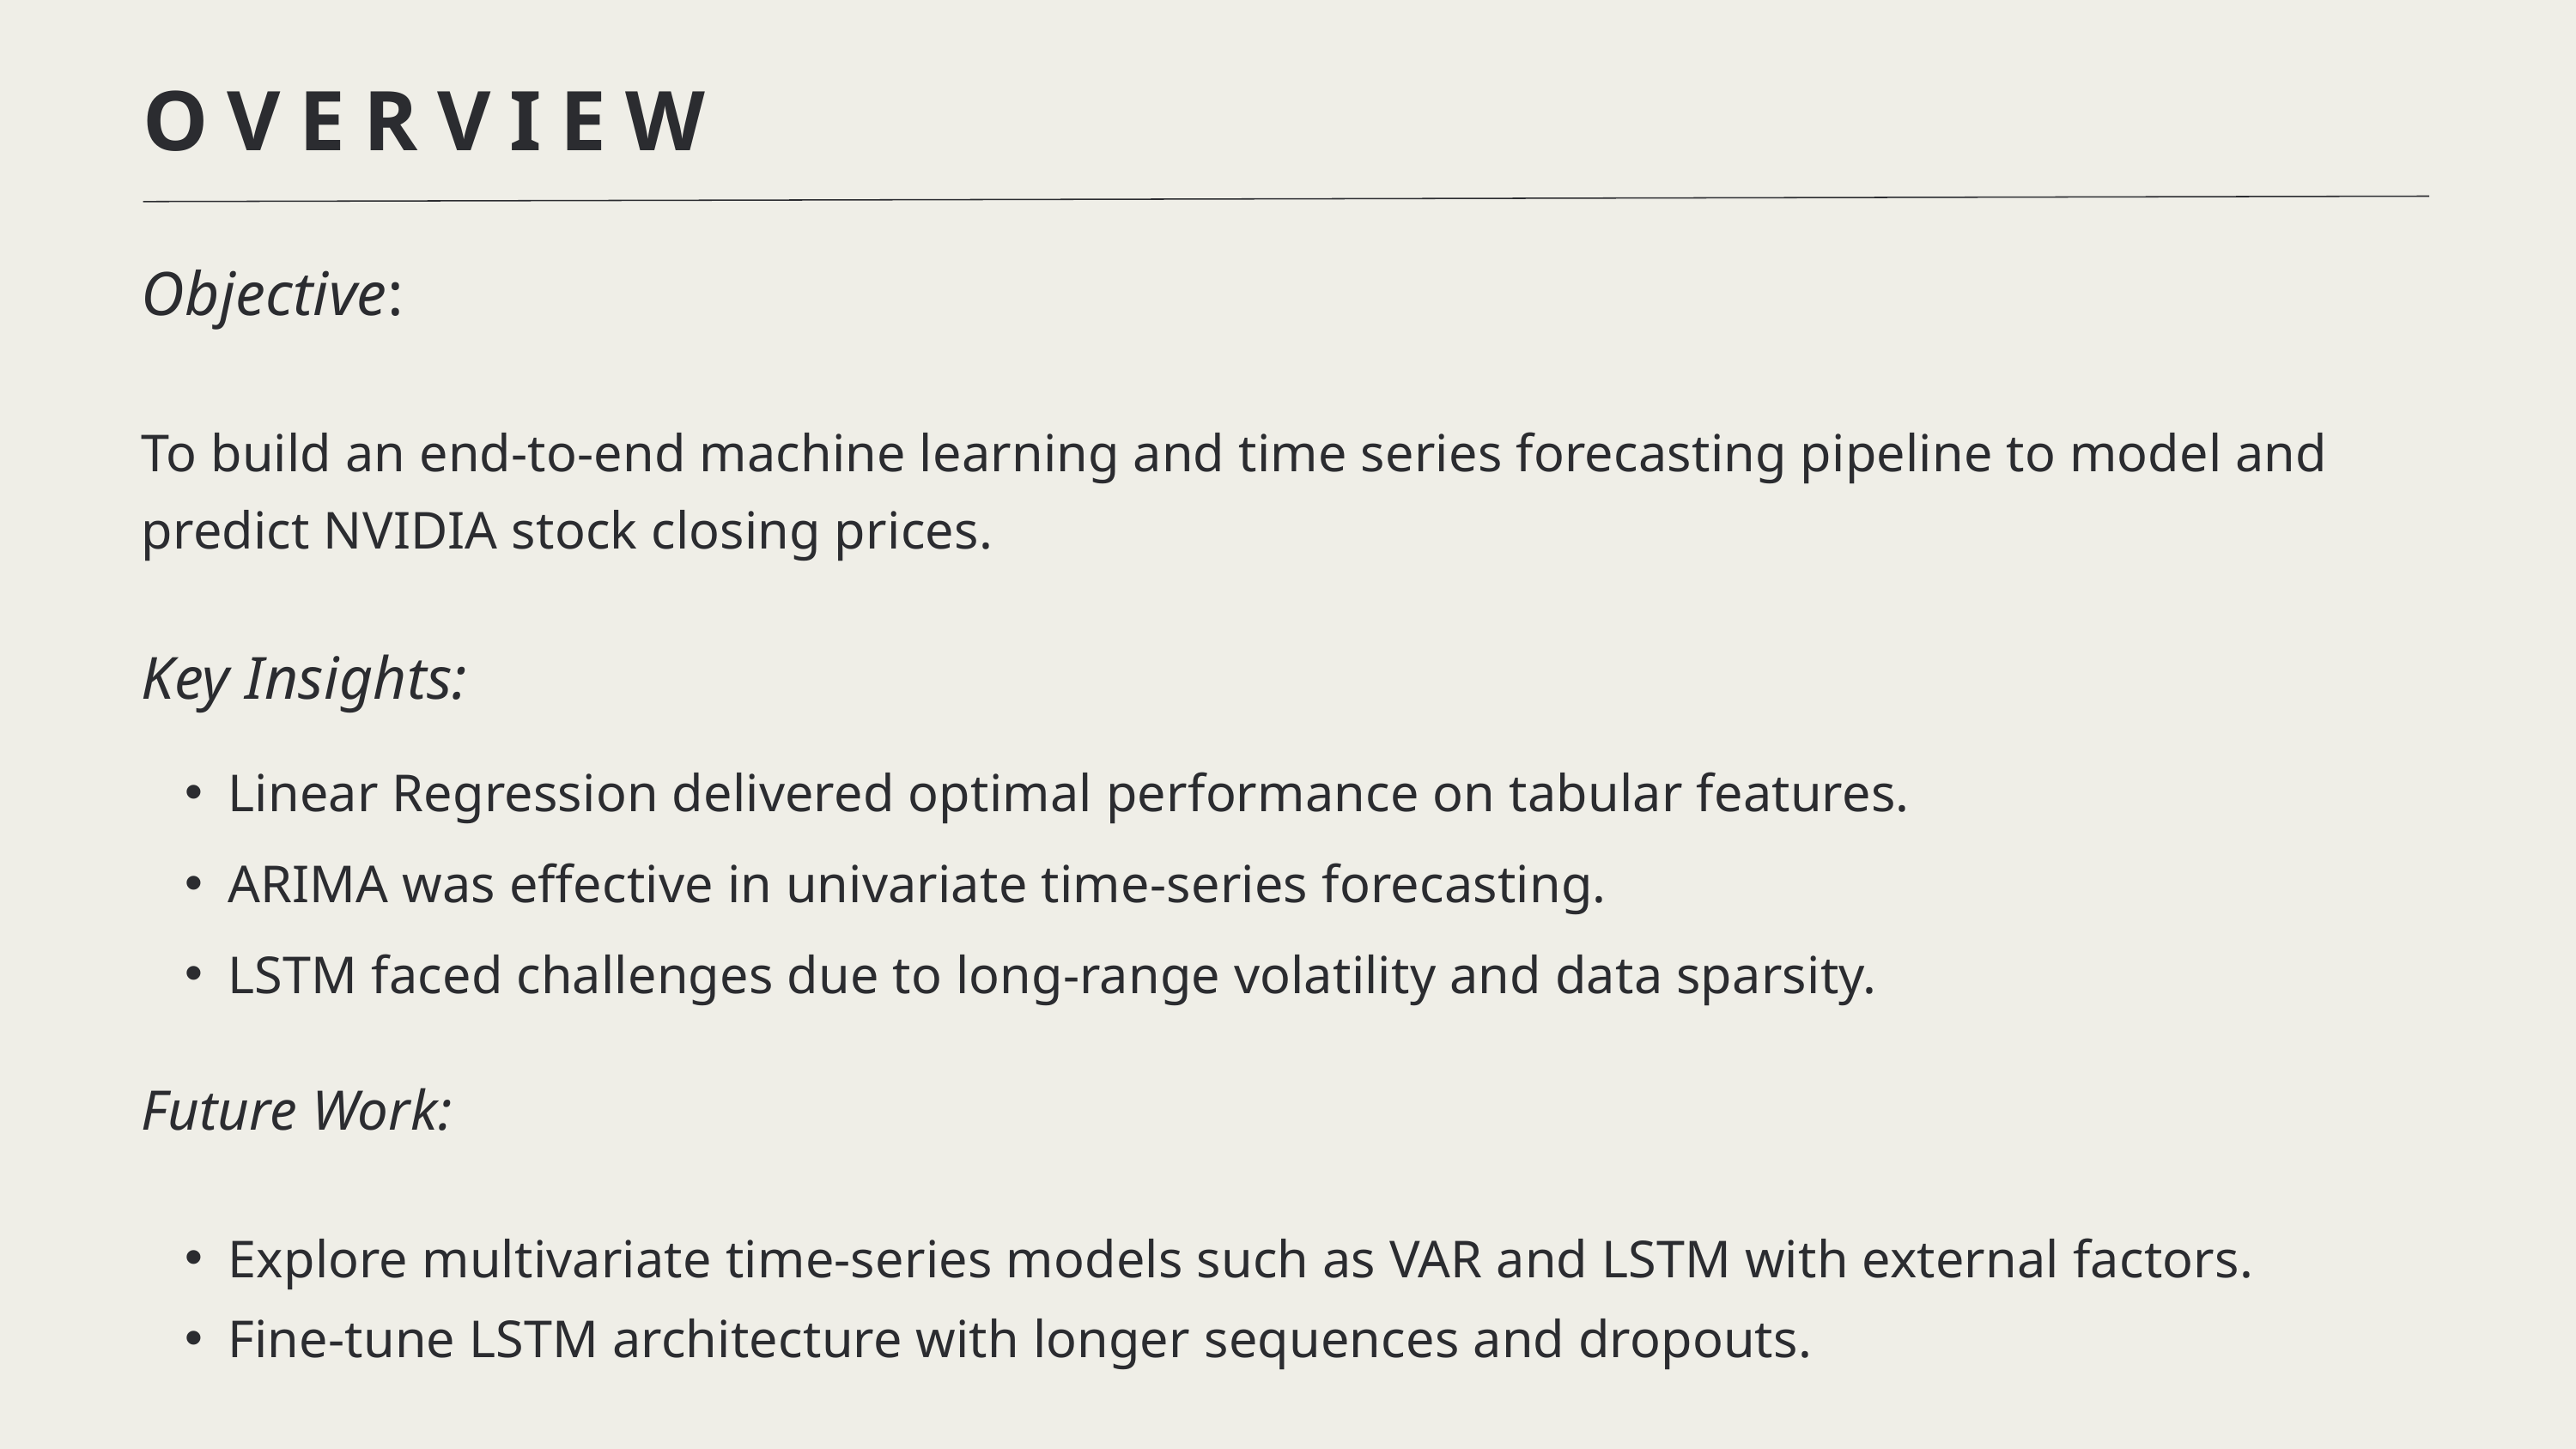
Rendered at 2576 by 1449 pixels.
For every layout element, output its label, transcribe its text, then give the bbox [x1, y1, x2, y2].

text_box Objective: To build an end-to-end machine learning and time series forecasting pipeline to model and predict NVIDIA stock closing prices. Key Insights: Linear Regression delivered optimal performance on tabular features. ARIMA was effective in univariate time-series forecasting. LSTM faced challenges due to long-range volatility and data sparsity. Future Work: Explore multivariate time-series models such as VAR and LSTM with external factors. Fine-tune LSTM architecture with longer sequences and dropouts. [141, 249, 2430, 1449]
text_box OVERVIEW [143, 52, 2430, 167]
